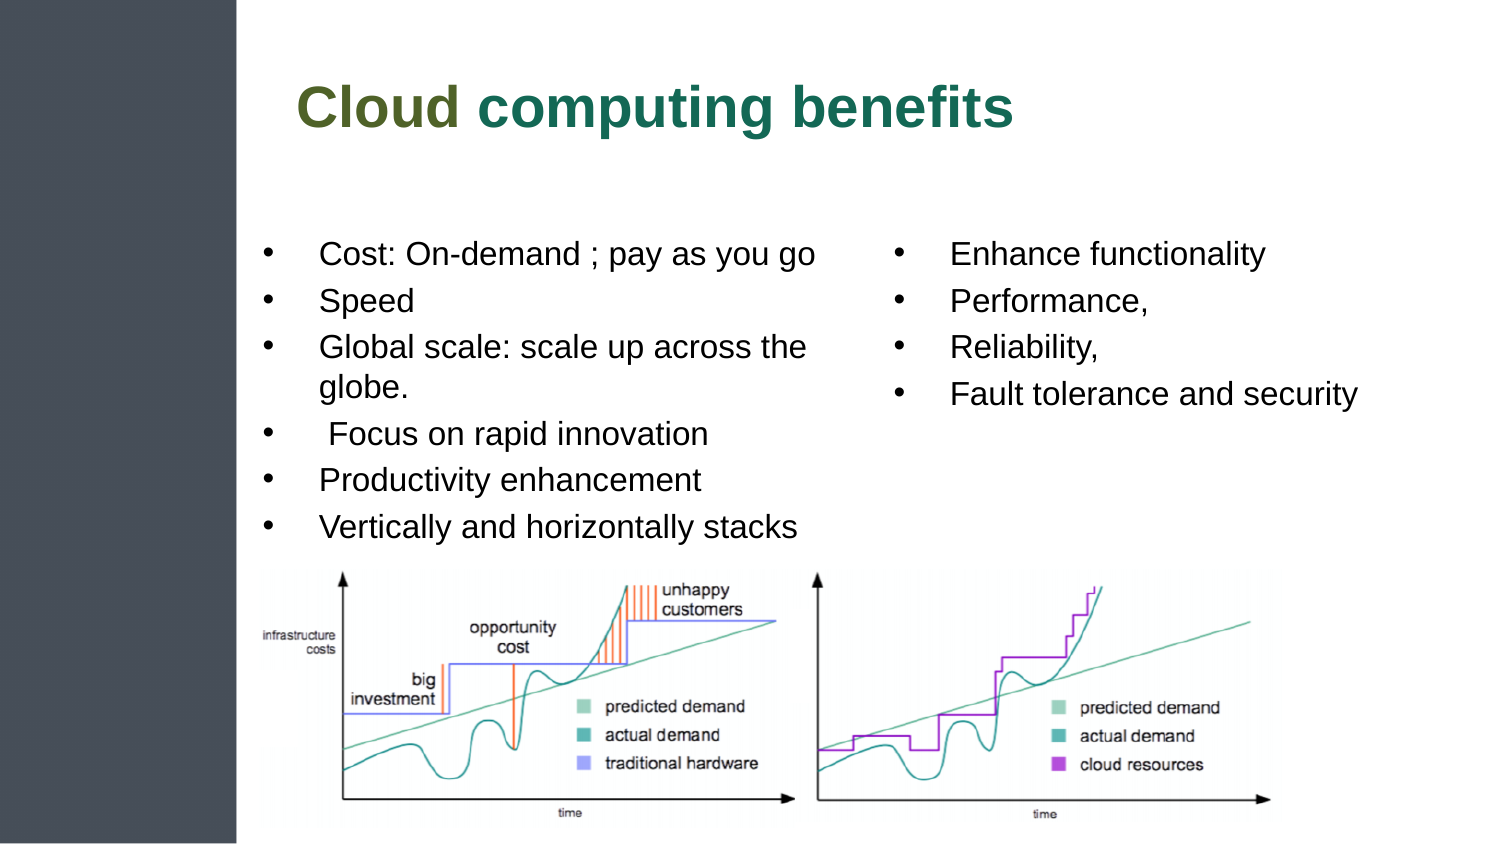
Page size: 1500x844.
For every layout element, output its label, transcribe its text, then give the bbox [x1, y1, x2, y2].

picture [0, 0, 1500, 844]
title Cloud computing benefits [281, 33, 1425, 175]
list Cost: On-demand ; pay as you go Speed Global scale: scale up across the globe. Focus on rapid innovation Productivity enhancement Vertically and horizontally stacks Enhance functionality Performance, Reliability, Fault tolerance and security [247, 225, 1500, 555]
